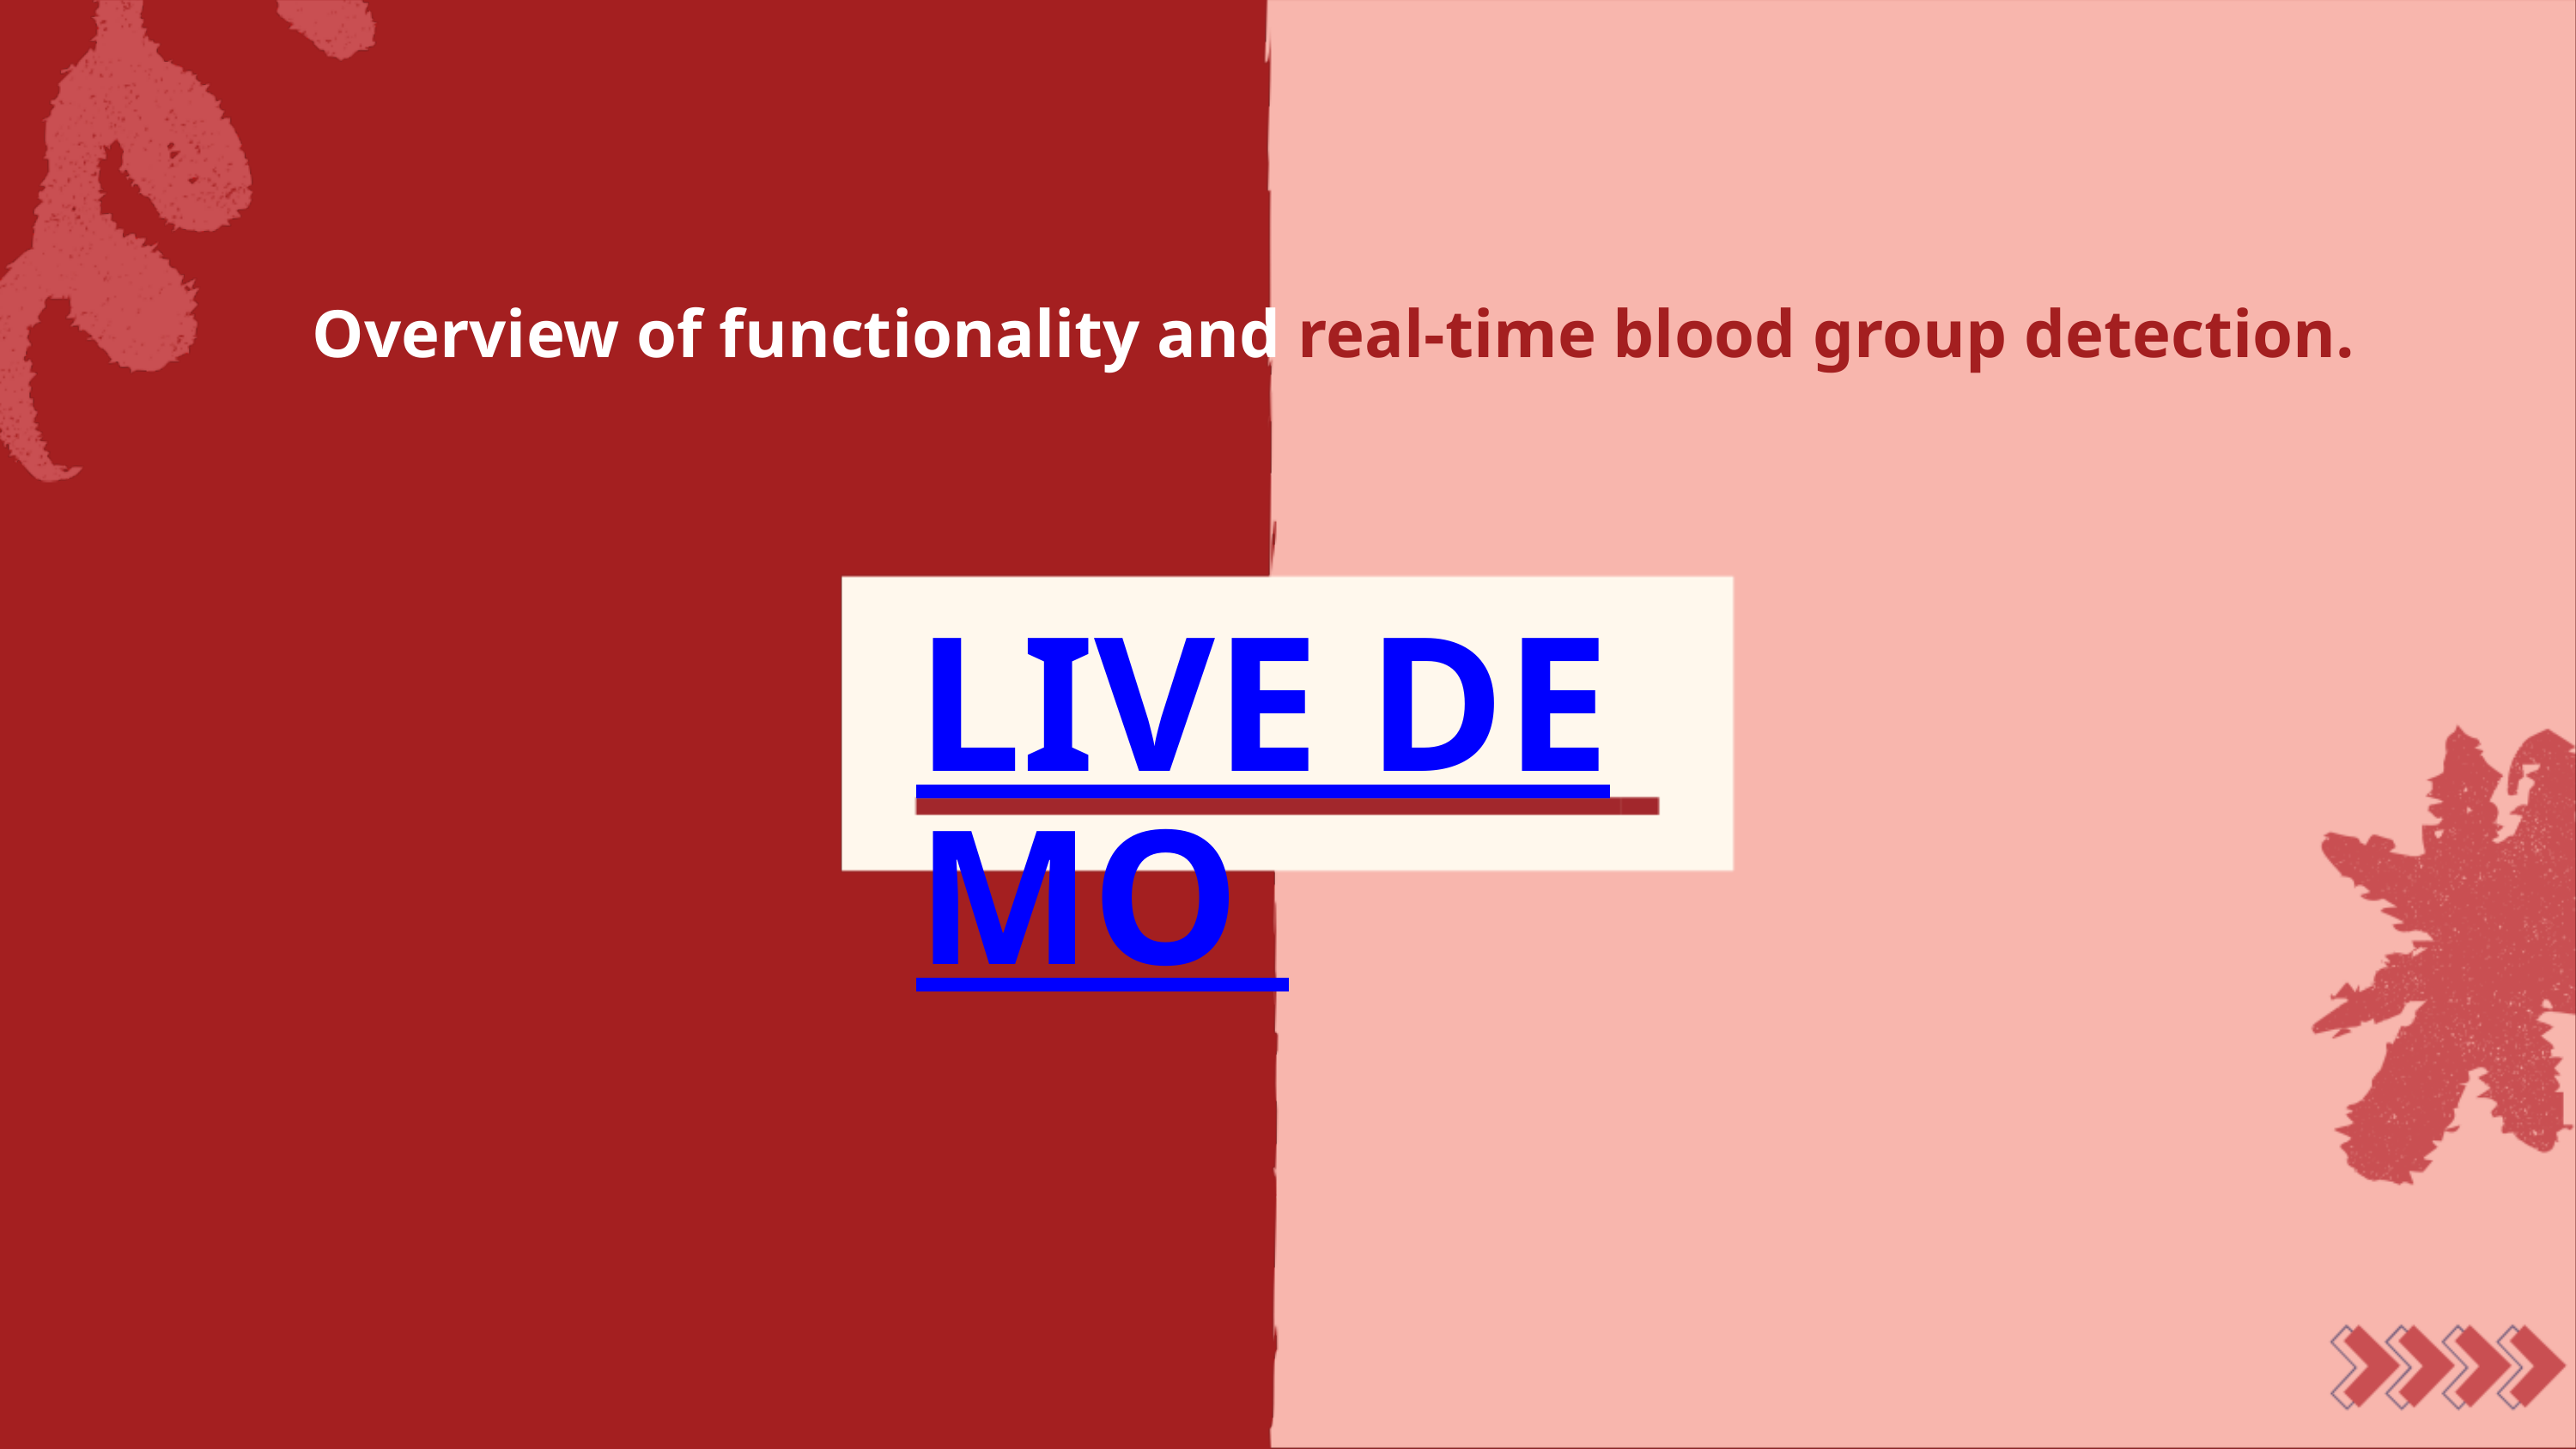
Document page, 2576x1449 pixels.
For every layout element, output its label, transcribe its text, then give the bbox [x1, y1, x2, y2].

text_box [0, 0, 471, 482]
text_box [833, 0, 2576, 1449]
text_box LIVE DEMO [916, 578, 1674, 839]
text_box Overview of functionality and real-time blood group detection. [312, 278, 2360, 371]
